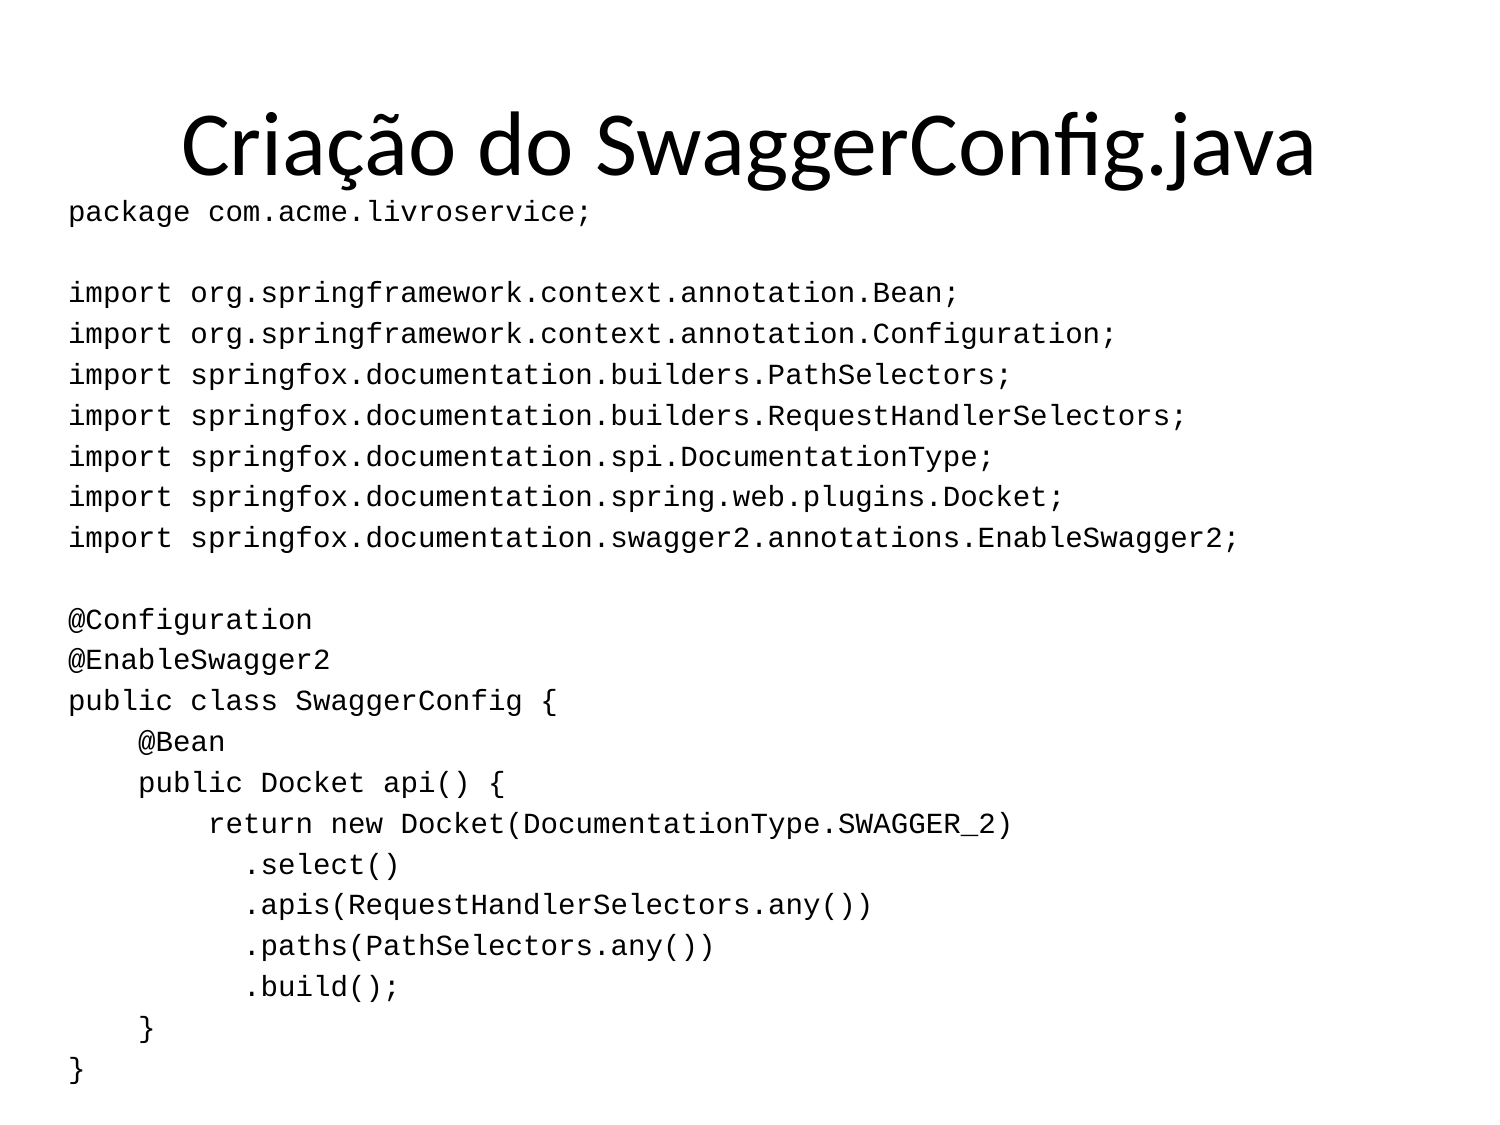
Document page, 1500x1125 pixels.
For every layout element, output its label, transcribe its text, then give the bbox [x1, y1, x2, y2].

title Criação do SwaggerConfig.java [75, 45, 1425, 184]
list package com.acme.livroservice; import org.springframework.context.annotation.Bean; import org.springframework.context.annotation.Configuration; import springfox.documentation.builders.PathSelectors; import springfox.documentation.builders.RequestHandlerSelectors; import springfox.documentation.spi.DocumentationType; import springfox.documentation.spring.web.plugins.Docket; import springfox.documentation.swagger2.annotations.EnableSwagger2; @Configuration @EnableSwagger2 public class SwaggerConfig { @Bean public Docket api() { return new Docket(DocumentationType.SWAGGER_2) .select() .apis(RequestHandlerSelectors.any()) .paths(PathSelectors.any()) .build(); } } [53, 184, 1436, 1125]
